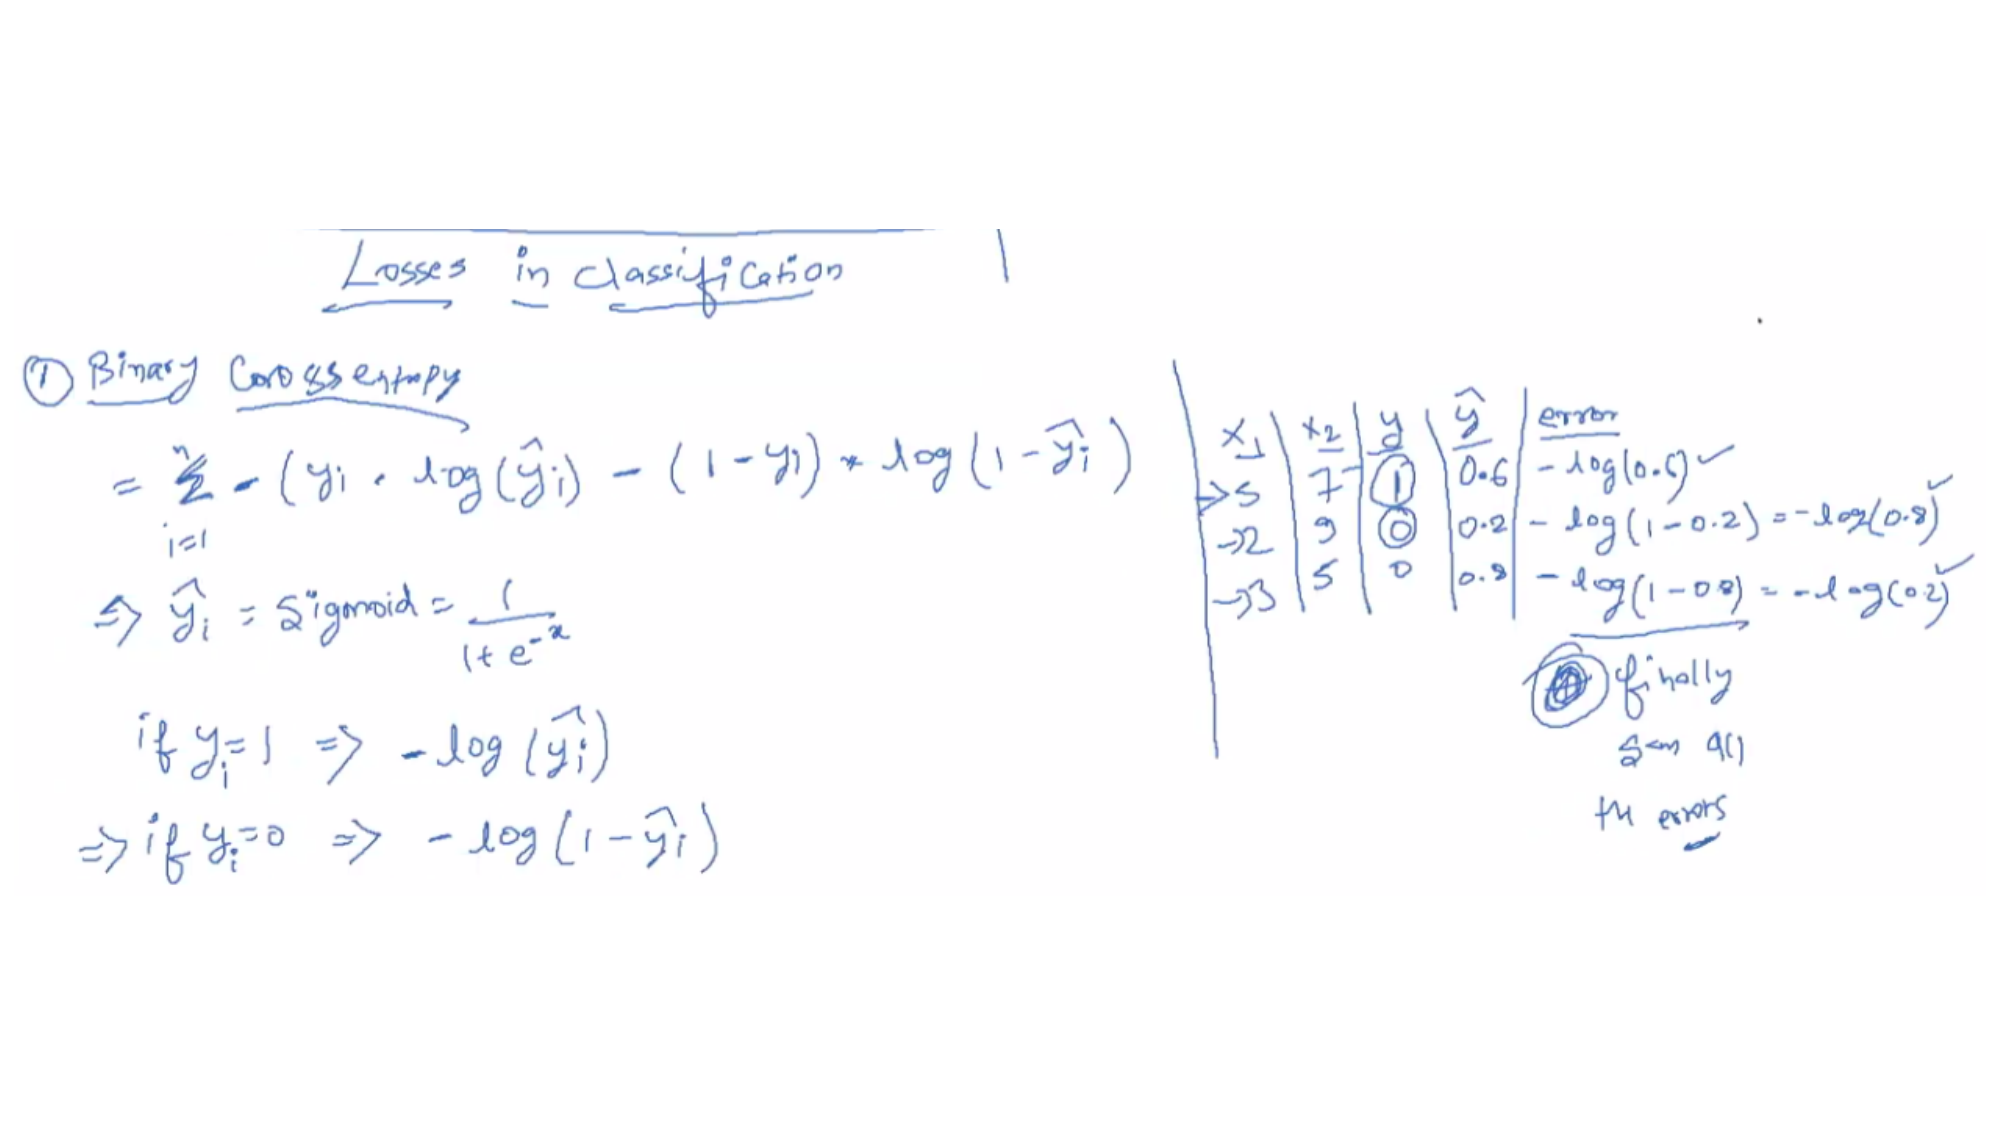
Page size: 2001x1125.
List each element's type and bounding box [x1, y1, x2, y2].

picture [13, 229, 1986, 896]
